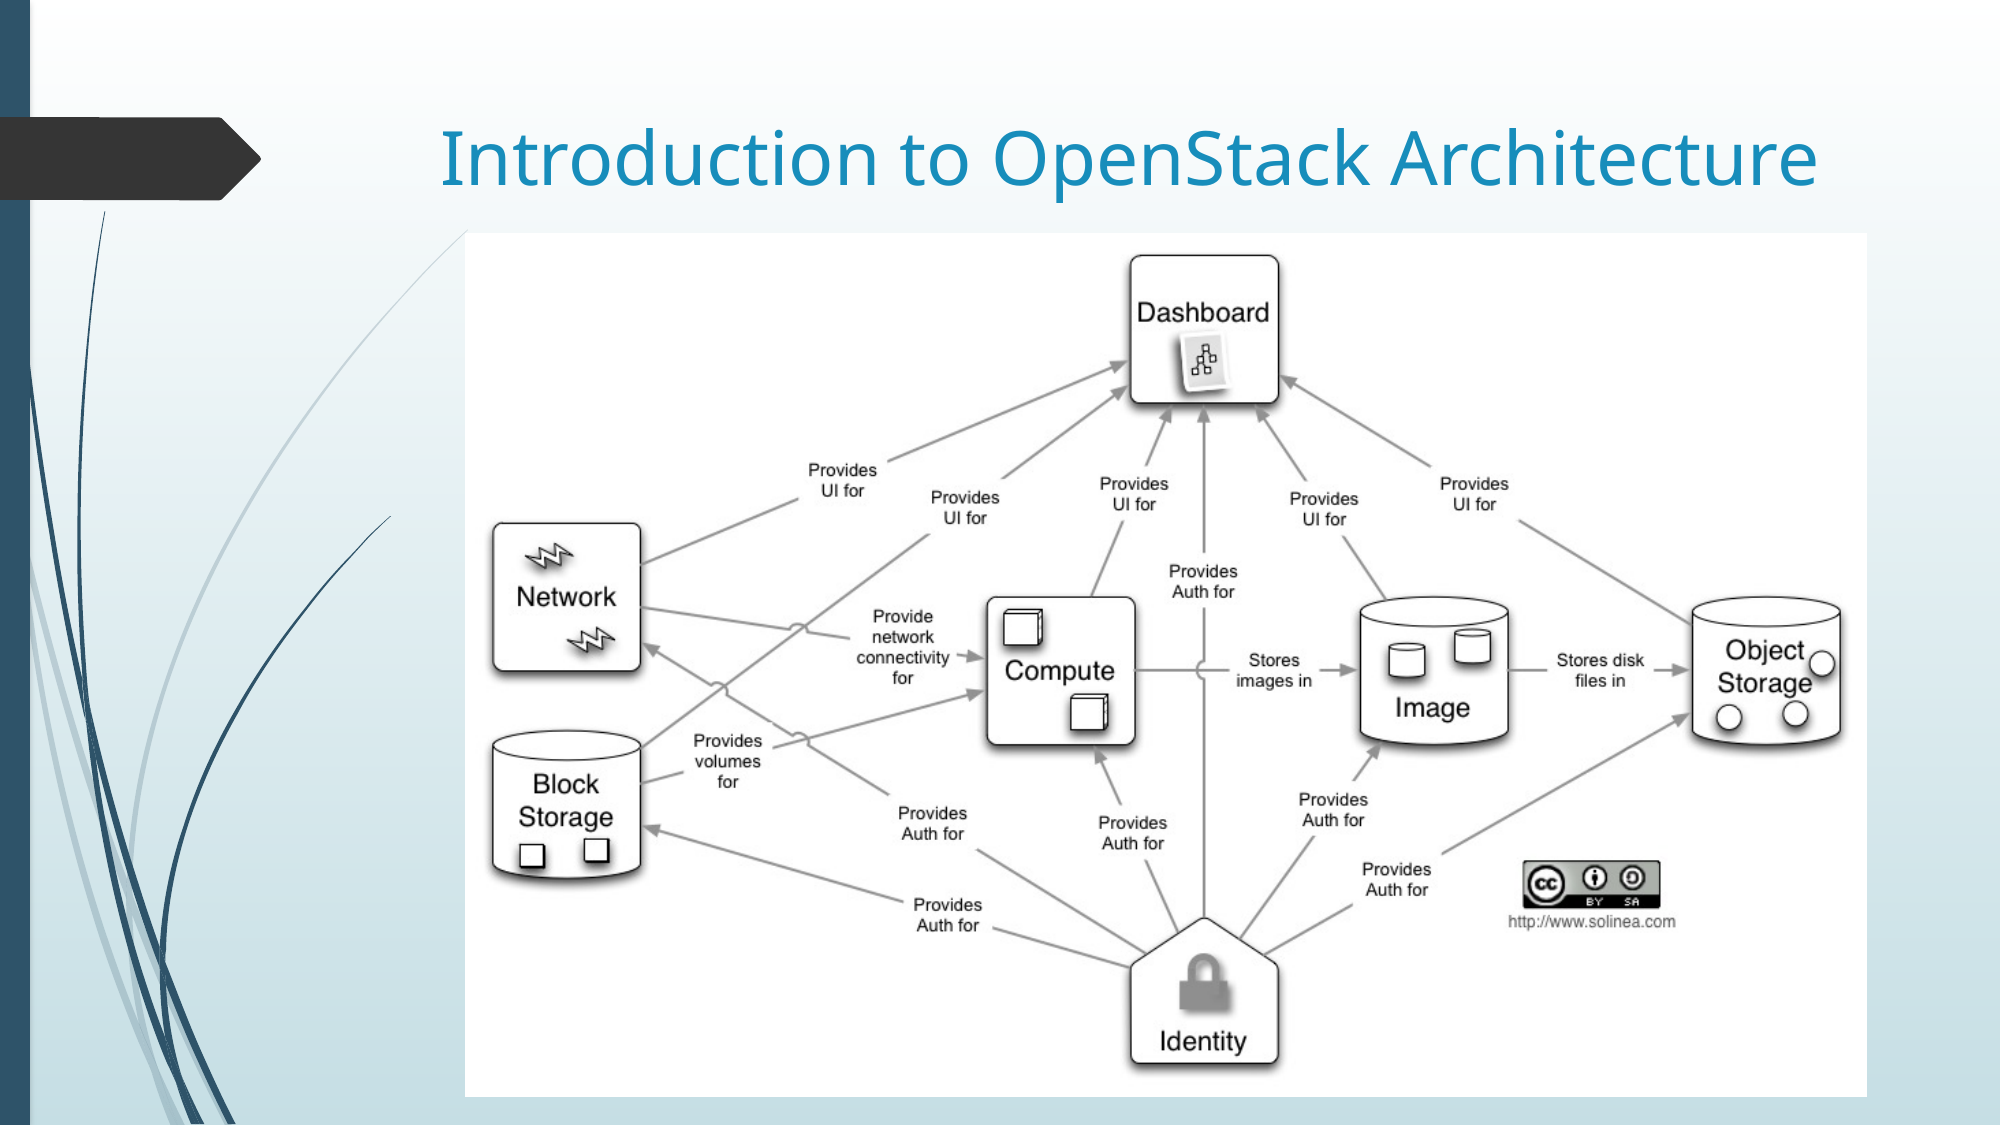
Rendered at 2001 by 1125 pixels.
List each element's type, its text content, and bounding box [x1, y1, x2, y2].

picture [465, 233, 1867, 1097]
title Introduction to OpenStack Architecture [425, 102, 1926, 313]
